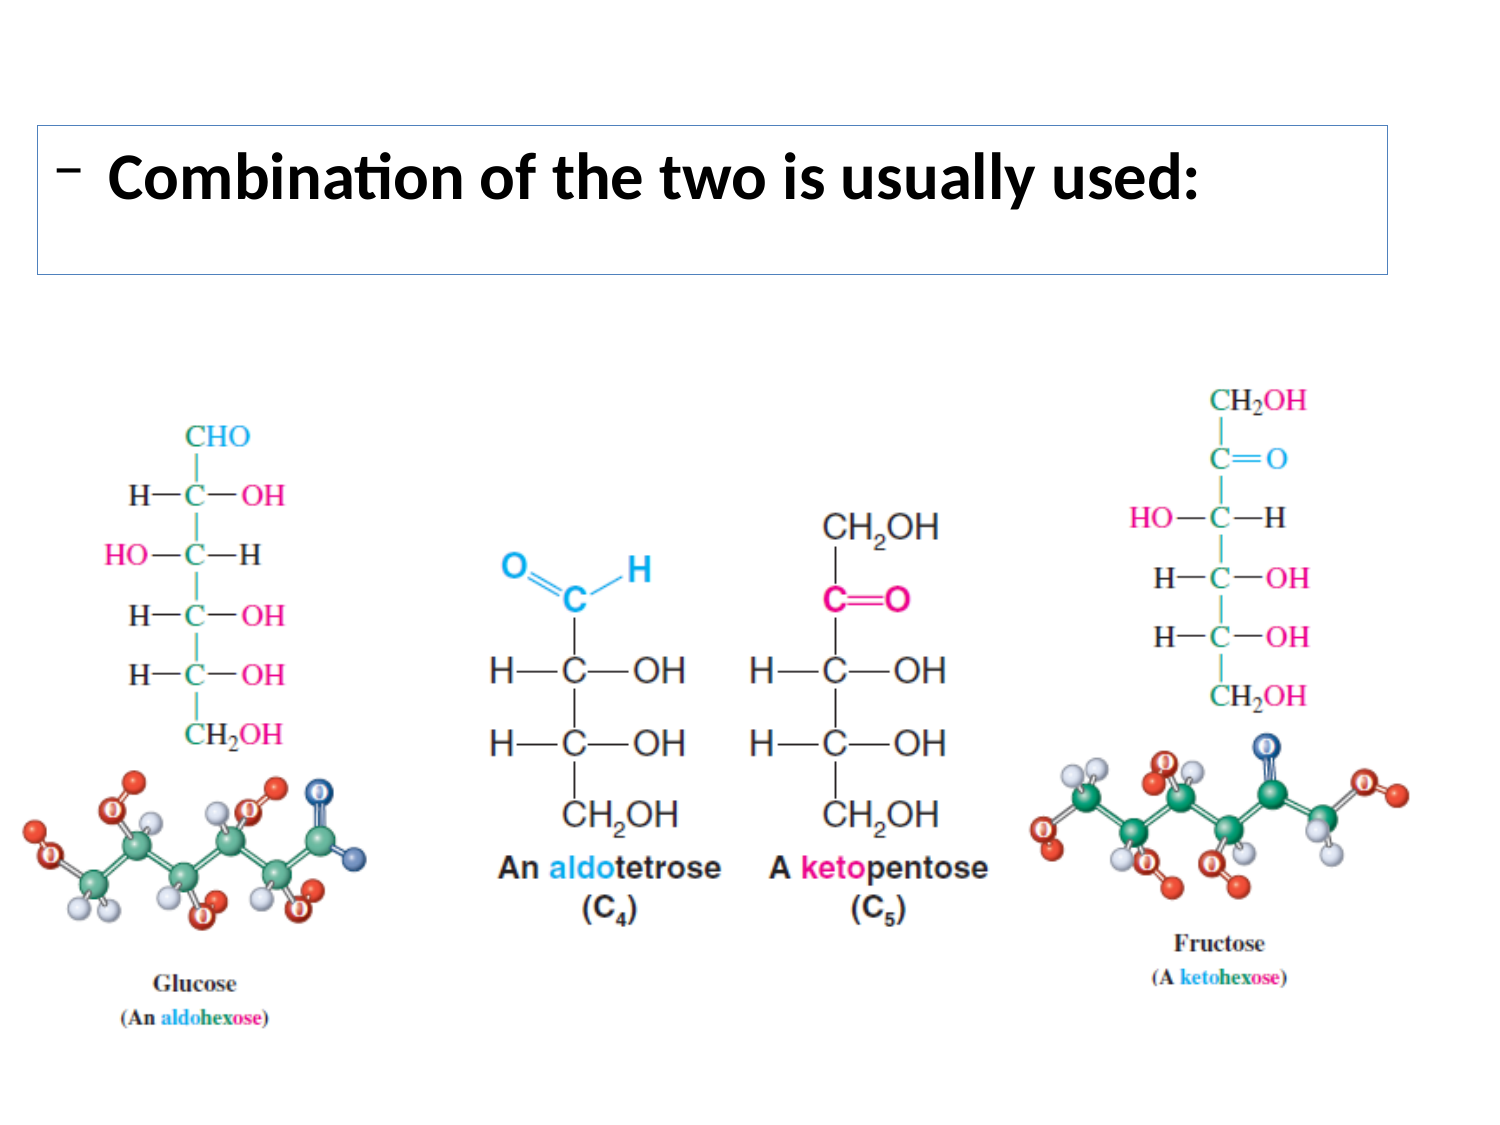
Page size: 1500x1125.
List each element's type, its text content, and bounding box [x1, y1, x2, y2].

list Combination of the two is usually used: [37, 125, 1388, 275]
picture [462, 499, 1002, 951]
picture [0, 412, 401, 1039]
picture [1012, 362, 1426, 995]
